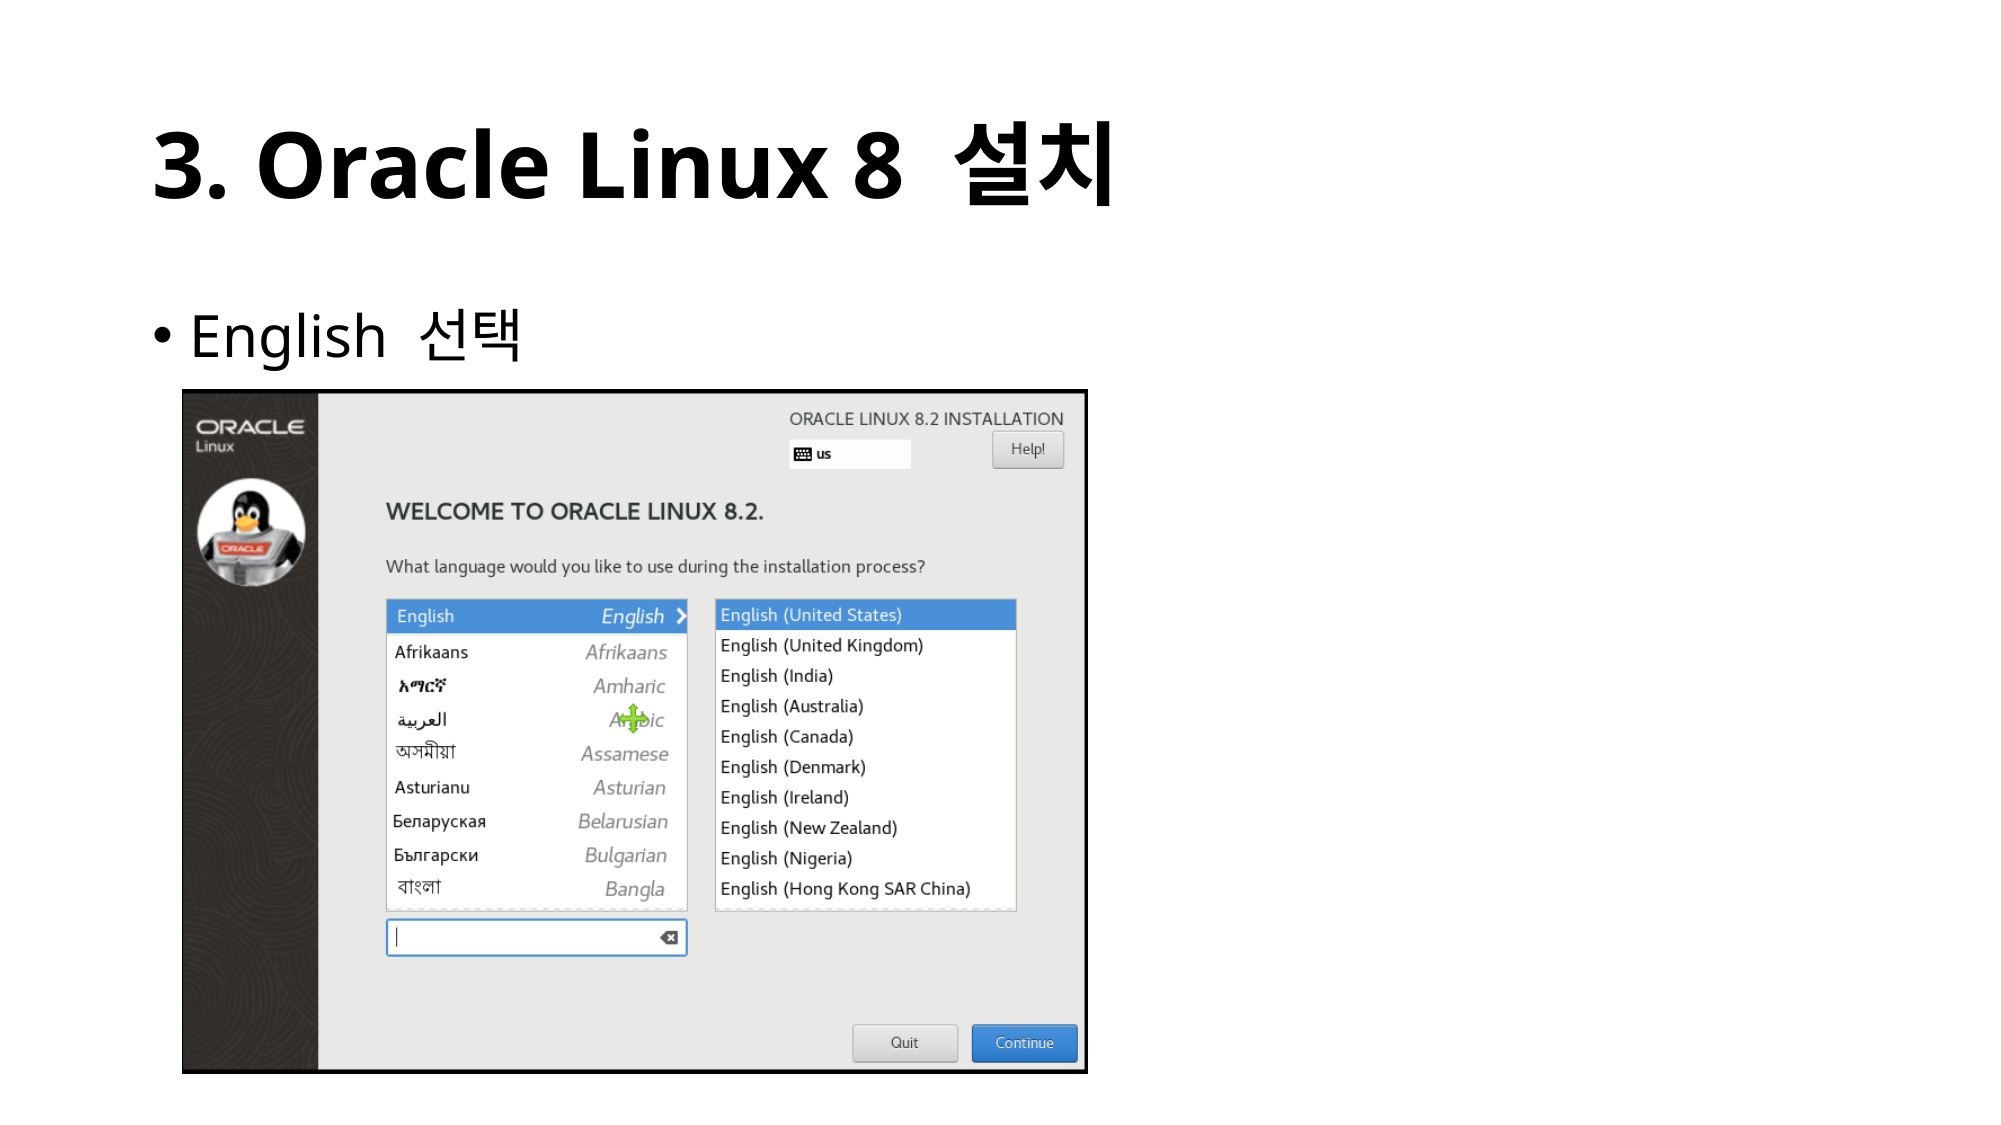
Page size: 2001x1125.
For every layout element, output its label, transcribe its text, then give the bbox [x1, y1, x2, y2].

picture [182, 389, 1088, 1074]
title 3. Oracle Linux 8 설치 [137, 59, 1863, 278]
list English 선택 [137, 299, 1863, 1014]
